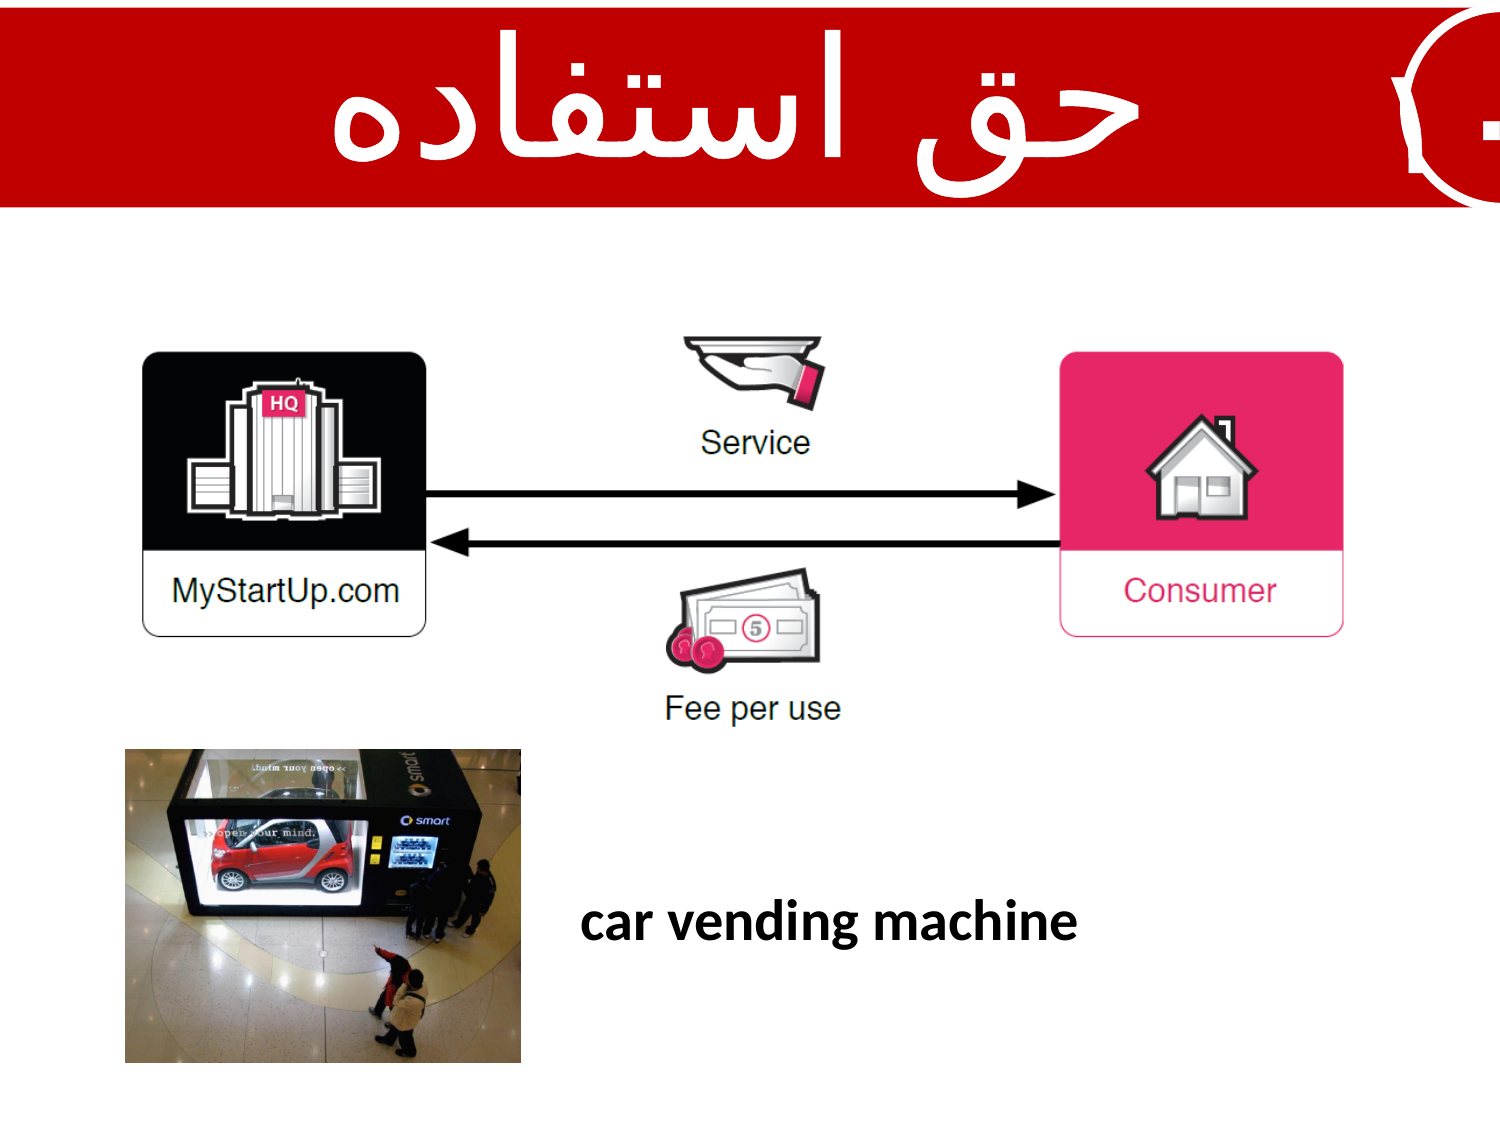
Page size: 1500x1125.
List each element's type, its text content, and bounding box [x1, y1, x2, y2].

text_box [0, 198, 1356, 210]
text_box car vending machine [565, 875, 1108, 960]
text_box ۱۰ [1356, 15, 1500, 211]
text_box [1488, 5, 1500, 15]
text_box حق استفاده [0, 0, 1488, 198]
picture [112, 262, 1376, 1063]
